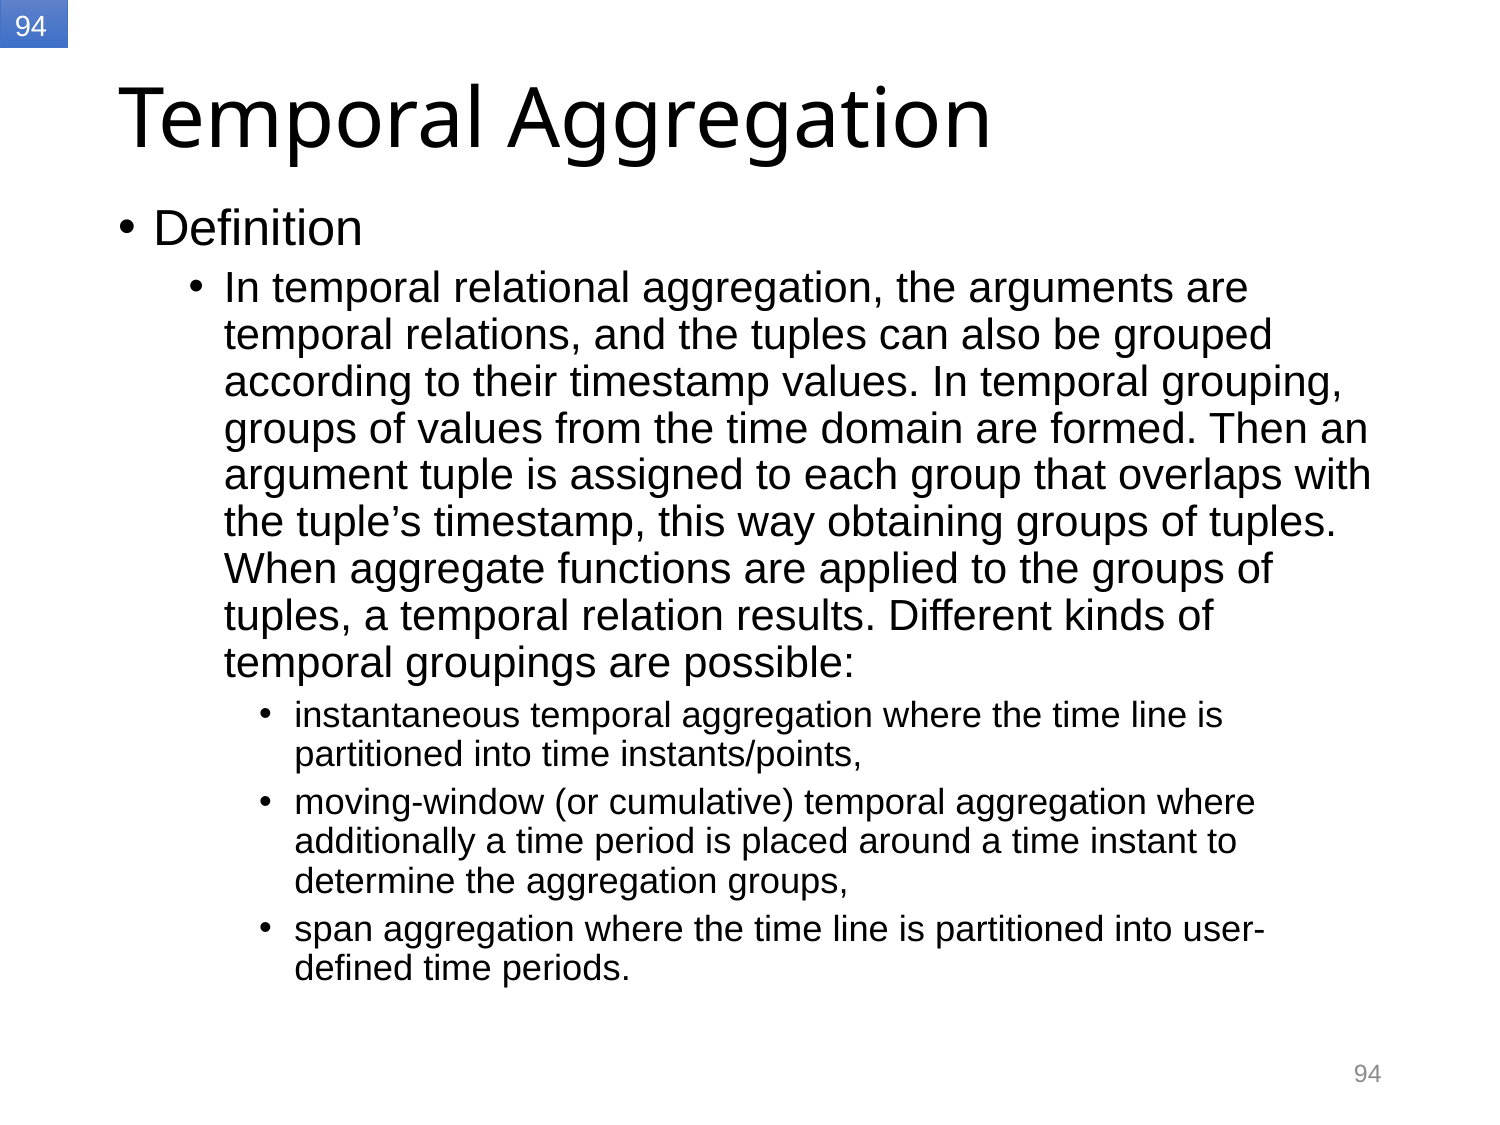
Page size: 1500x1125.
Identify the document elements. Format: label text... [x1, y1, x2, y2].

title Temporal Aggregation [103, 59, 1397, 182]
list Definition In temporal relational aggregation, the arguments are temporal relations, and the tuples can also be grouped according to their timestamp values. In temporal grouping, groups of values from the time domain are formed. Then an argument tuple is assigned to each group that overlaps with the tuple’s timestamp, this way obtaining groups of tuples. When aggregate functions are applied to the groups of tuples, a temporal relation results. Different kinds of temporal groupings are possible: instantaneous temporal aggregation where the time line is partitioned into time instants/points, moving-window (or cumulative) temporal aggregation where additionally a time period is placed around a time instant to determine the aggregation groups, span aggregation where the time line is partitioned into user-defined time periods. [103, 193, 1397, 1014]
slide_number 94 [1059, 1042, 1397, 1103]
